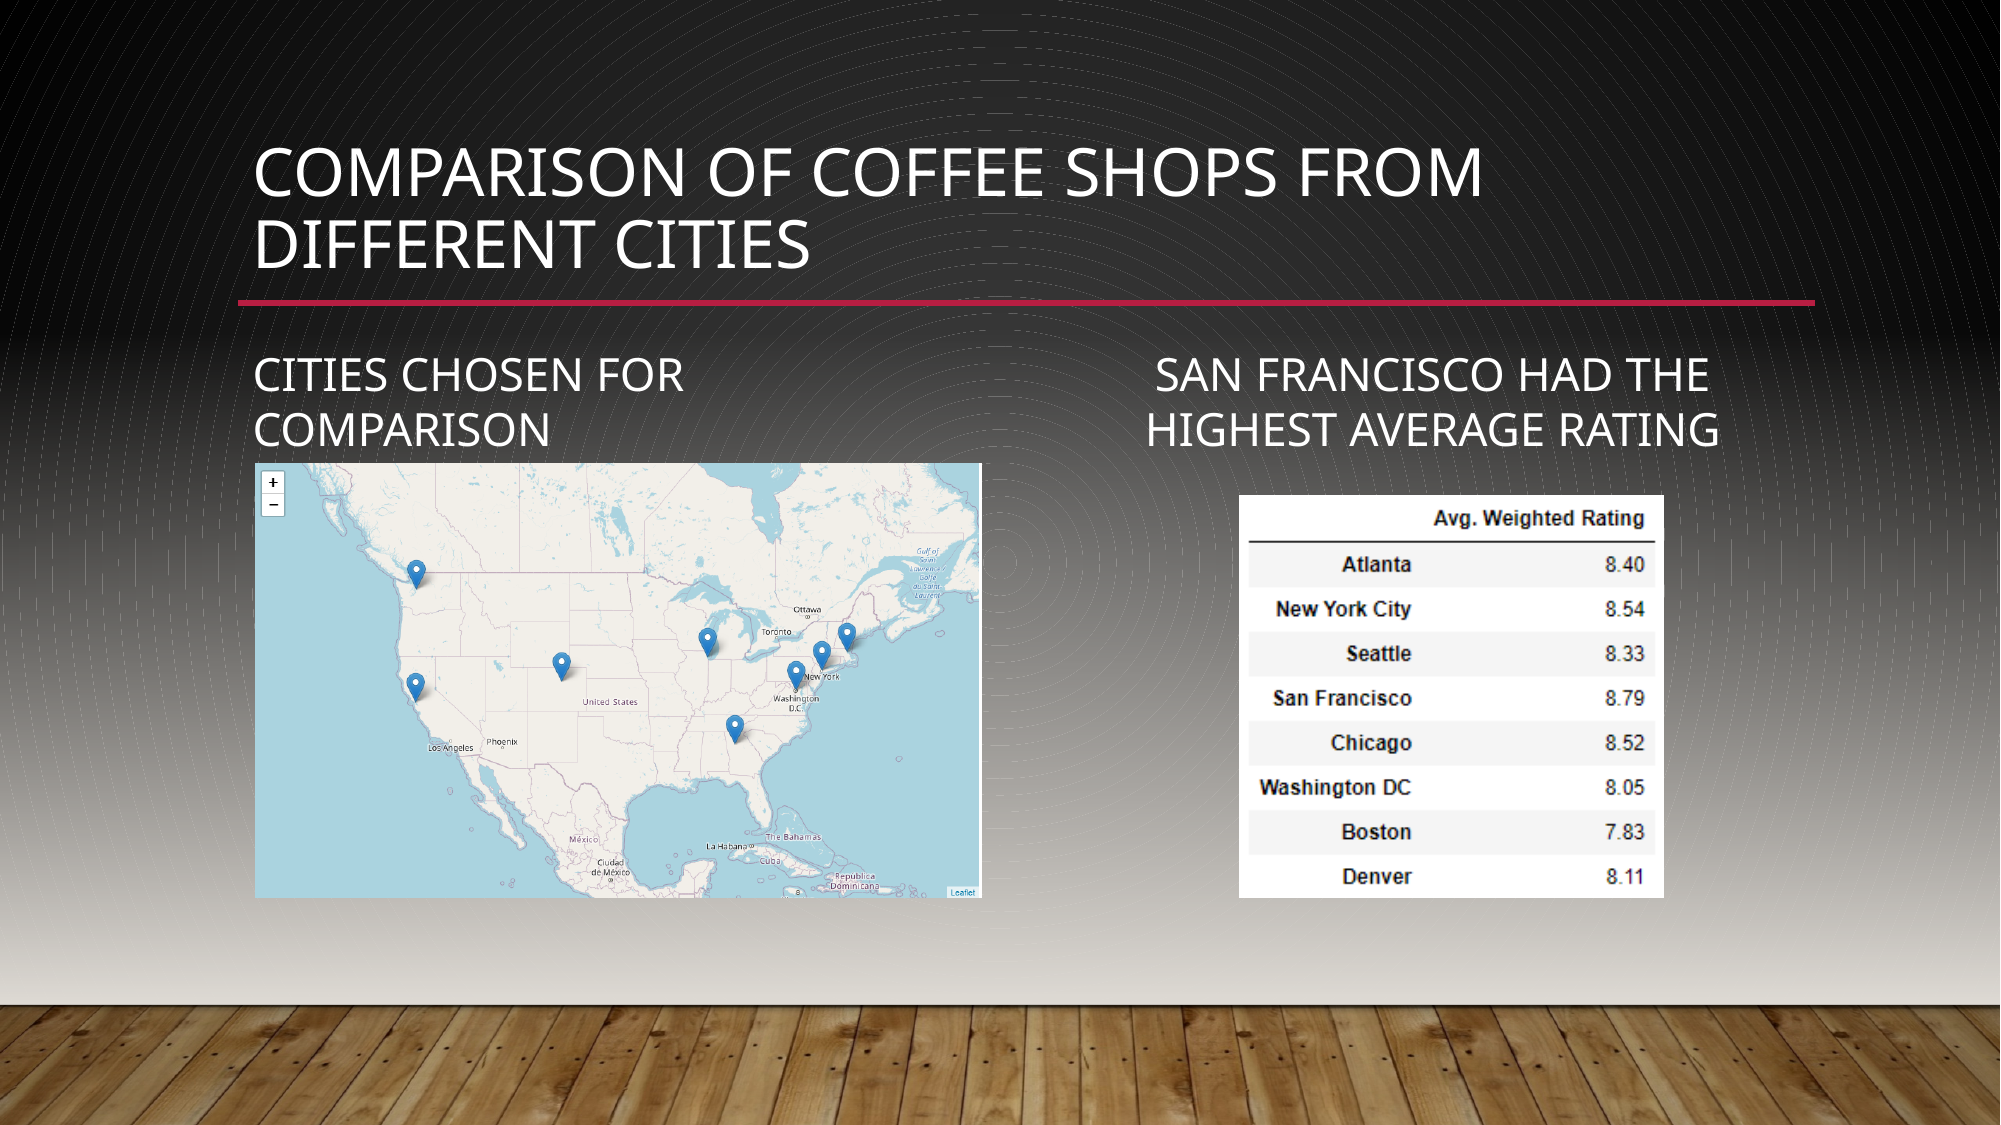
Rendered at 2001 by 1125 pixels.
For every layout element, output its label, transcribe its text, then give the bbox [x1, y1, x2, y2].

picture [0, 1005, 2000, 1125]
list Cities chosen for comparison [237, 331, 1000, 463]
title Comparison of coffee shops from different cities [237, 131, 1814, 306]
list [255, 463, 982, 898]
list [1238, 495, 1664, 899]
list San Francisco had the highest average rating [1051, 331, 1814, 464]
